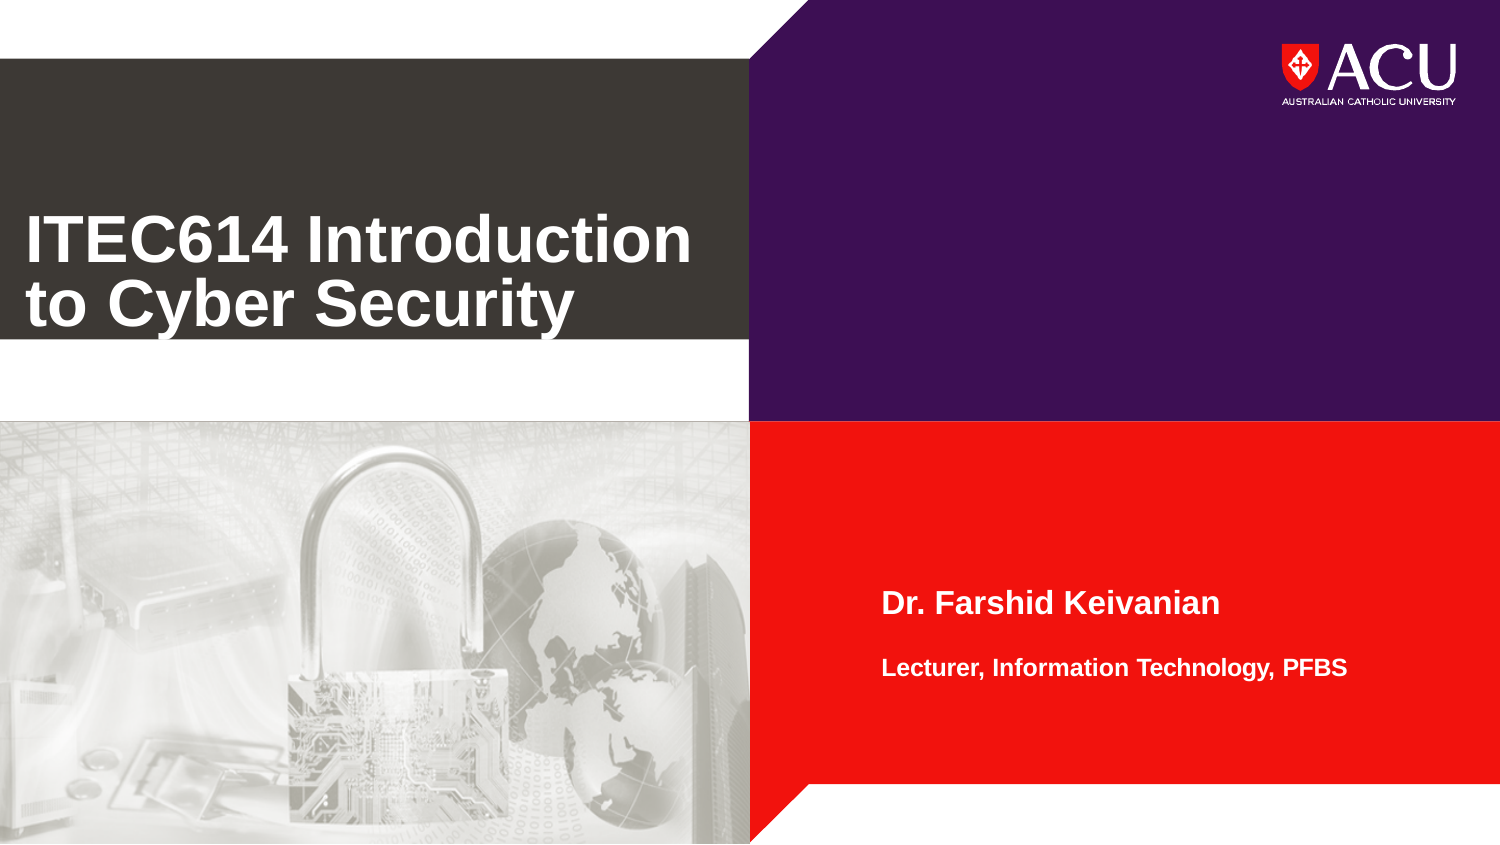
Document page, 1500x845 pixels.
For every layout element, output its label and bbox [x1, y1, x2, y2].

picture [0, 422, 751, 845]
text_box [0, 0, 1500, 845]
